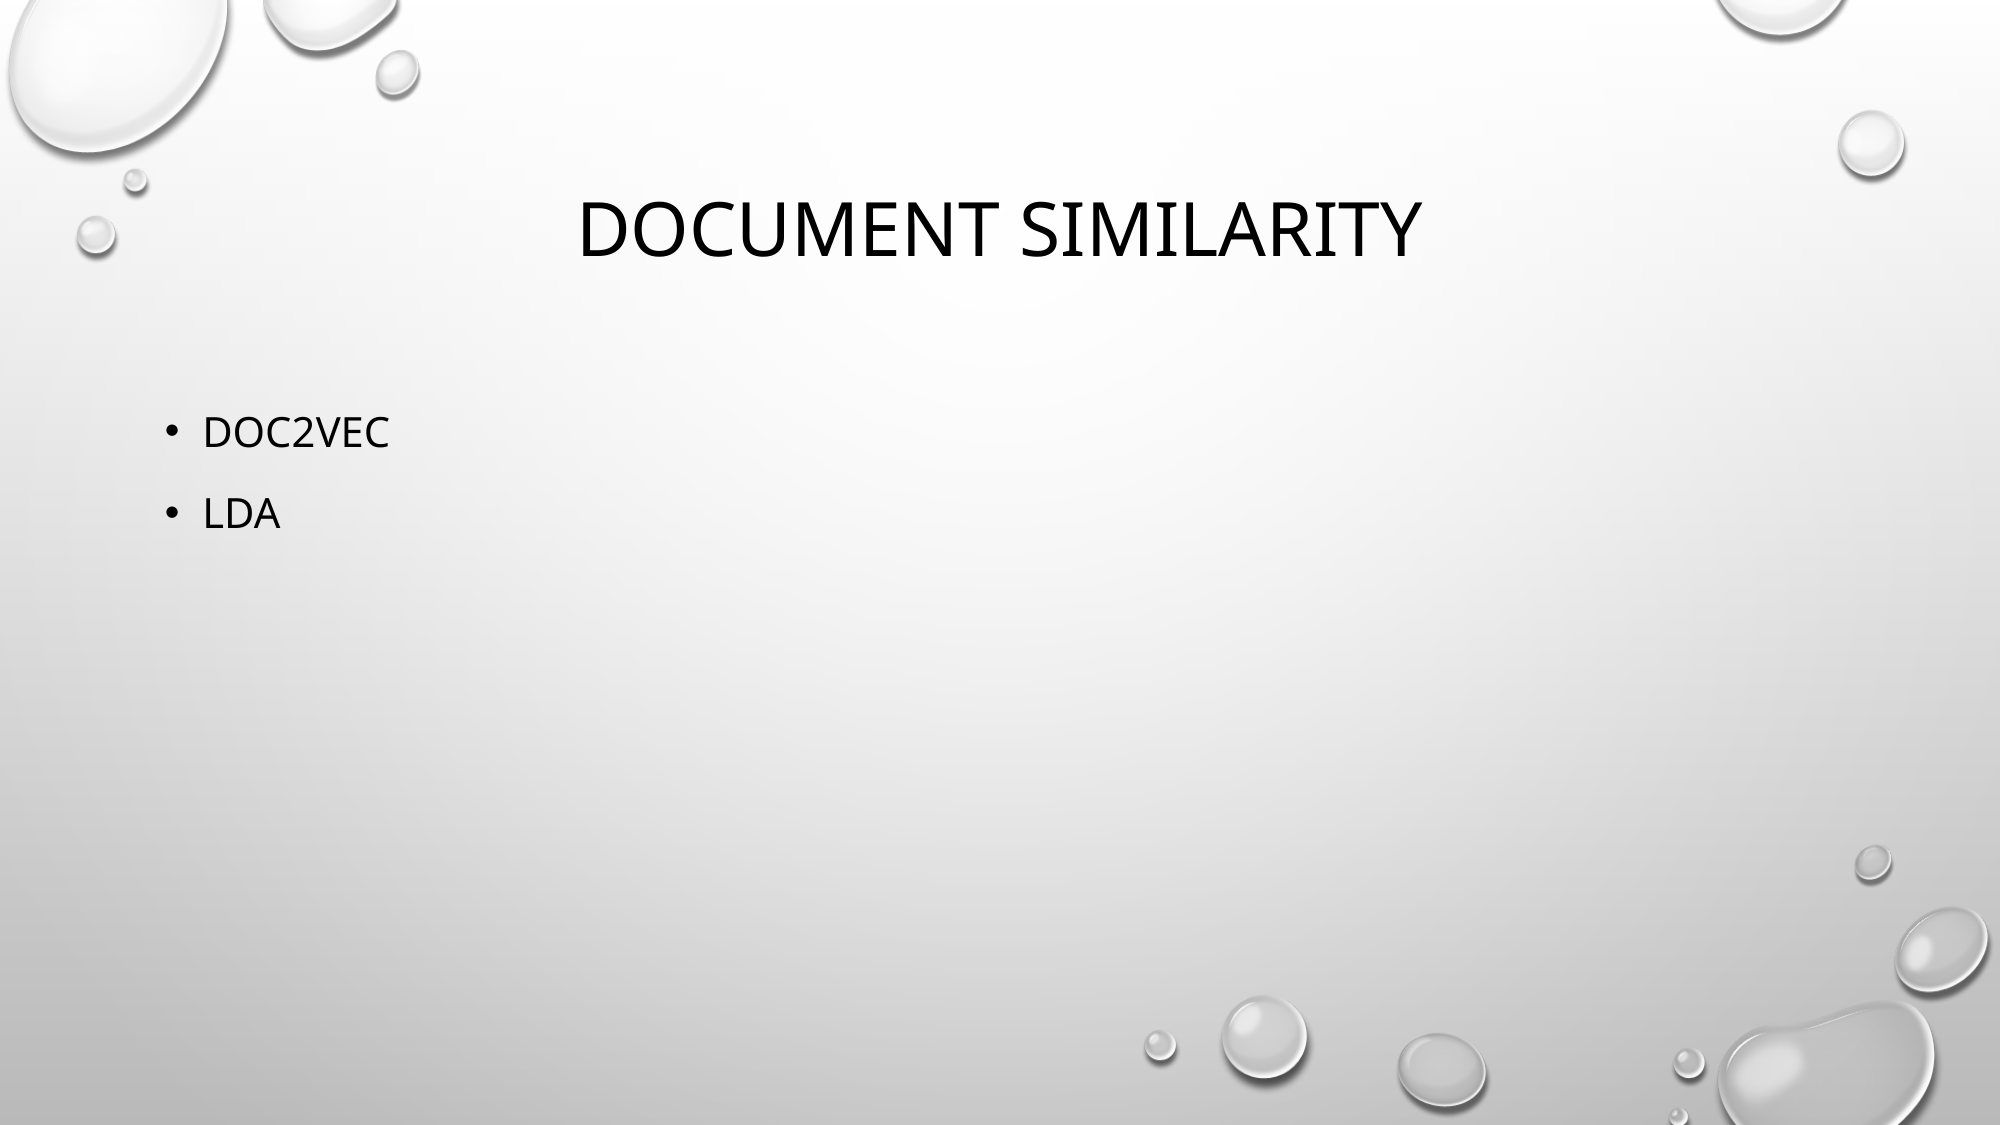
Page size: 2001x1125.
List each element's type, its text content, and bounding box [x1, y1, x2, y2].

list DOC2VEC LDA [149, 388, 1850, 950]
title DOCUMENT SIMILARITY [149, 101, 1851, 364]
picture [0, 0, 2000, 1125]
